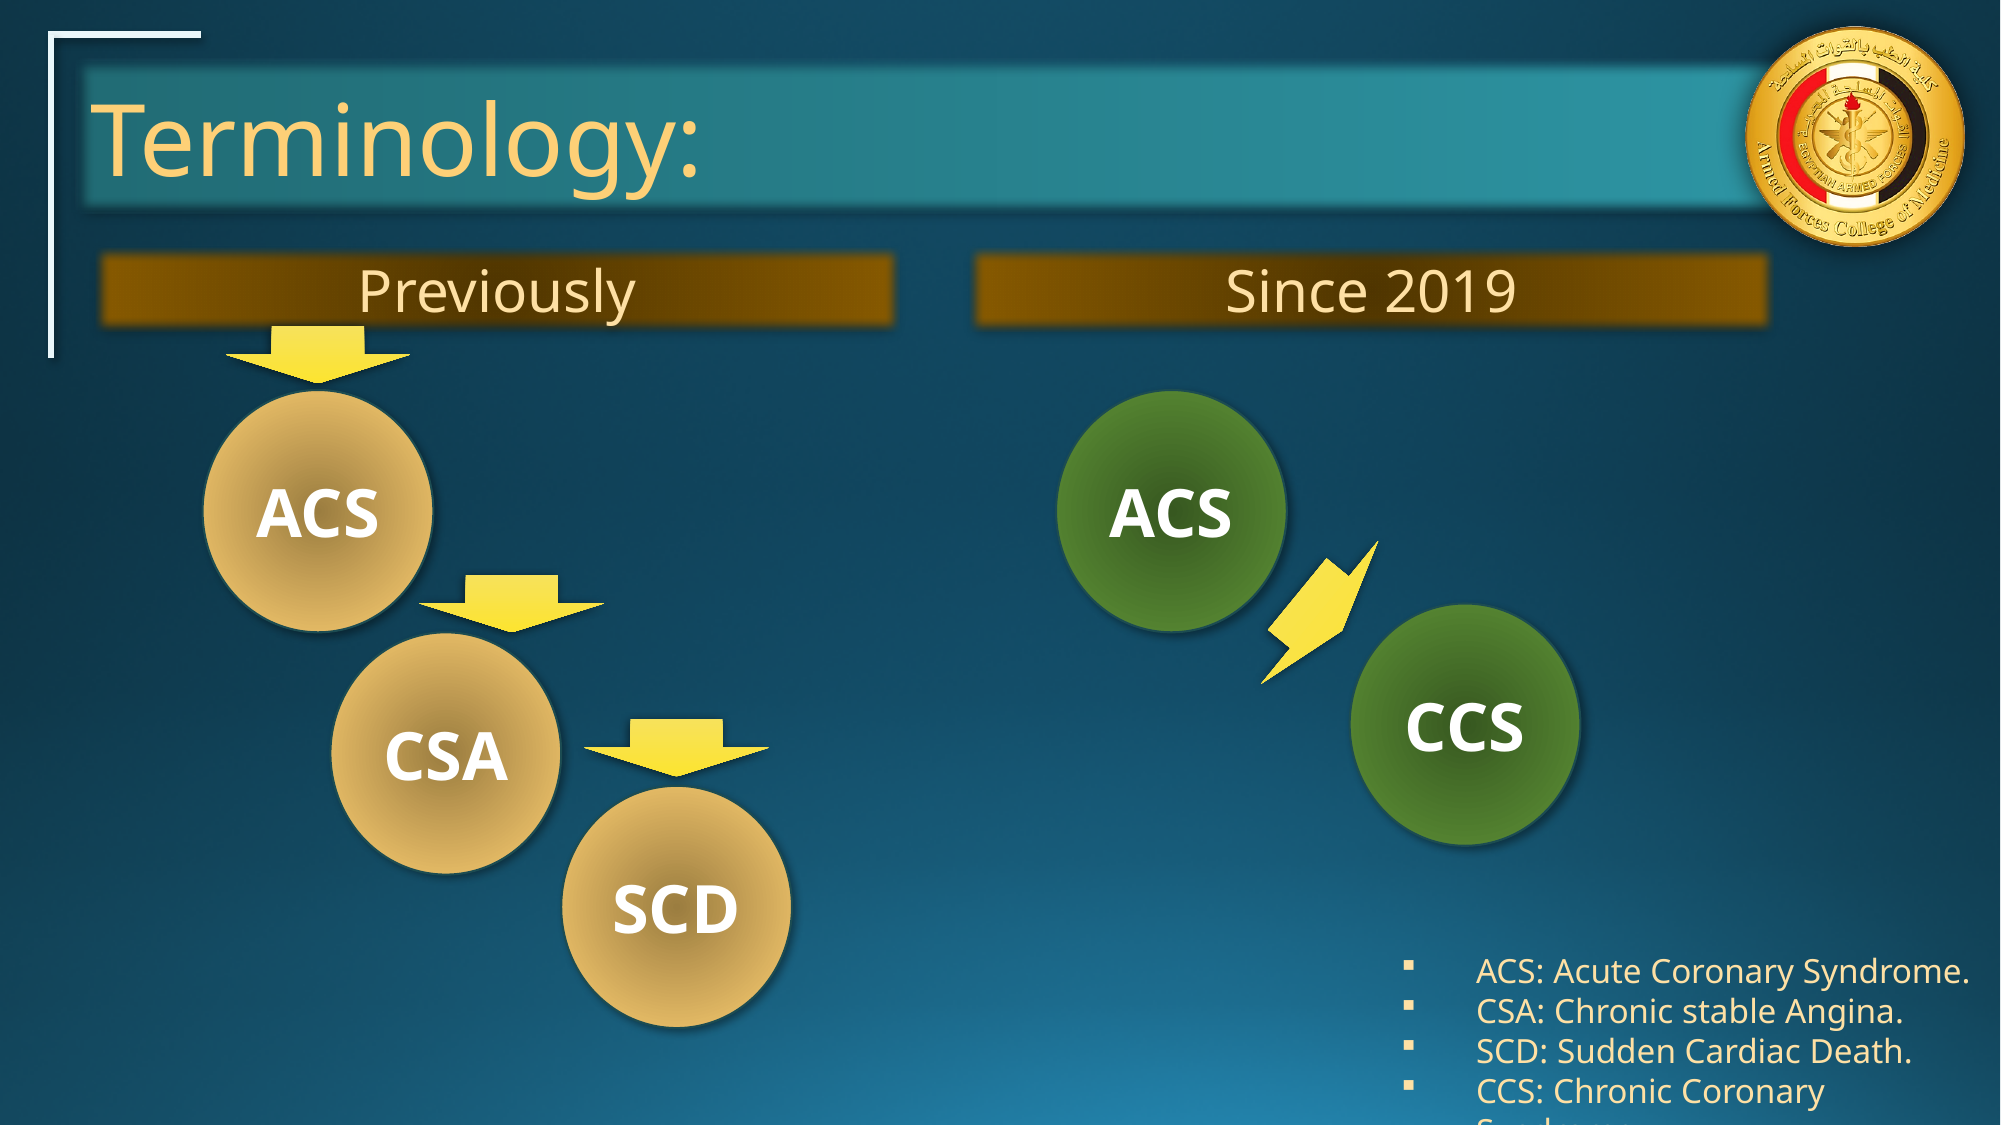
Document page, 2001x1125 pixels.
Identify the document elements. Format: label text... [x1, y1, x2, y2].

text_box Terminology: [91, 74, 1722, 200]
table_cell Relationship to exertion and other exacerbating or relieving factors [90, 71, 1716, 77]
text_box [1261, 540, 1379, 684]
text_box ACS [1054, 388, 1288, 634]
text_box Previously [108, 261, 887, 319]
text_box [202, 389, 793, 1029]
picture [0, 0, 2001, 1125]
text_box ACS: Acute Coronary Syndrome. CSA: Chronic stable Angina. SCD: Sudden Cardiac Death. CCS: Chronic Coronary Syndrome [1386, 942, 2000, 1125]
text_box [225, 325, 411, 384]
text_box CCS [1348, 602, 1582, 847]
text_box Since 2019 [983, 261, 1761, 319]
